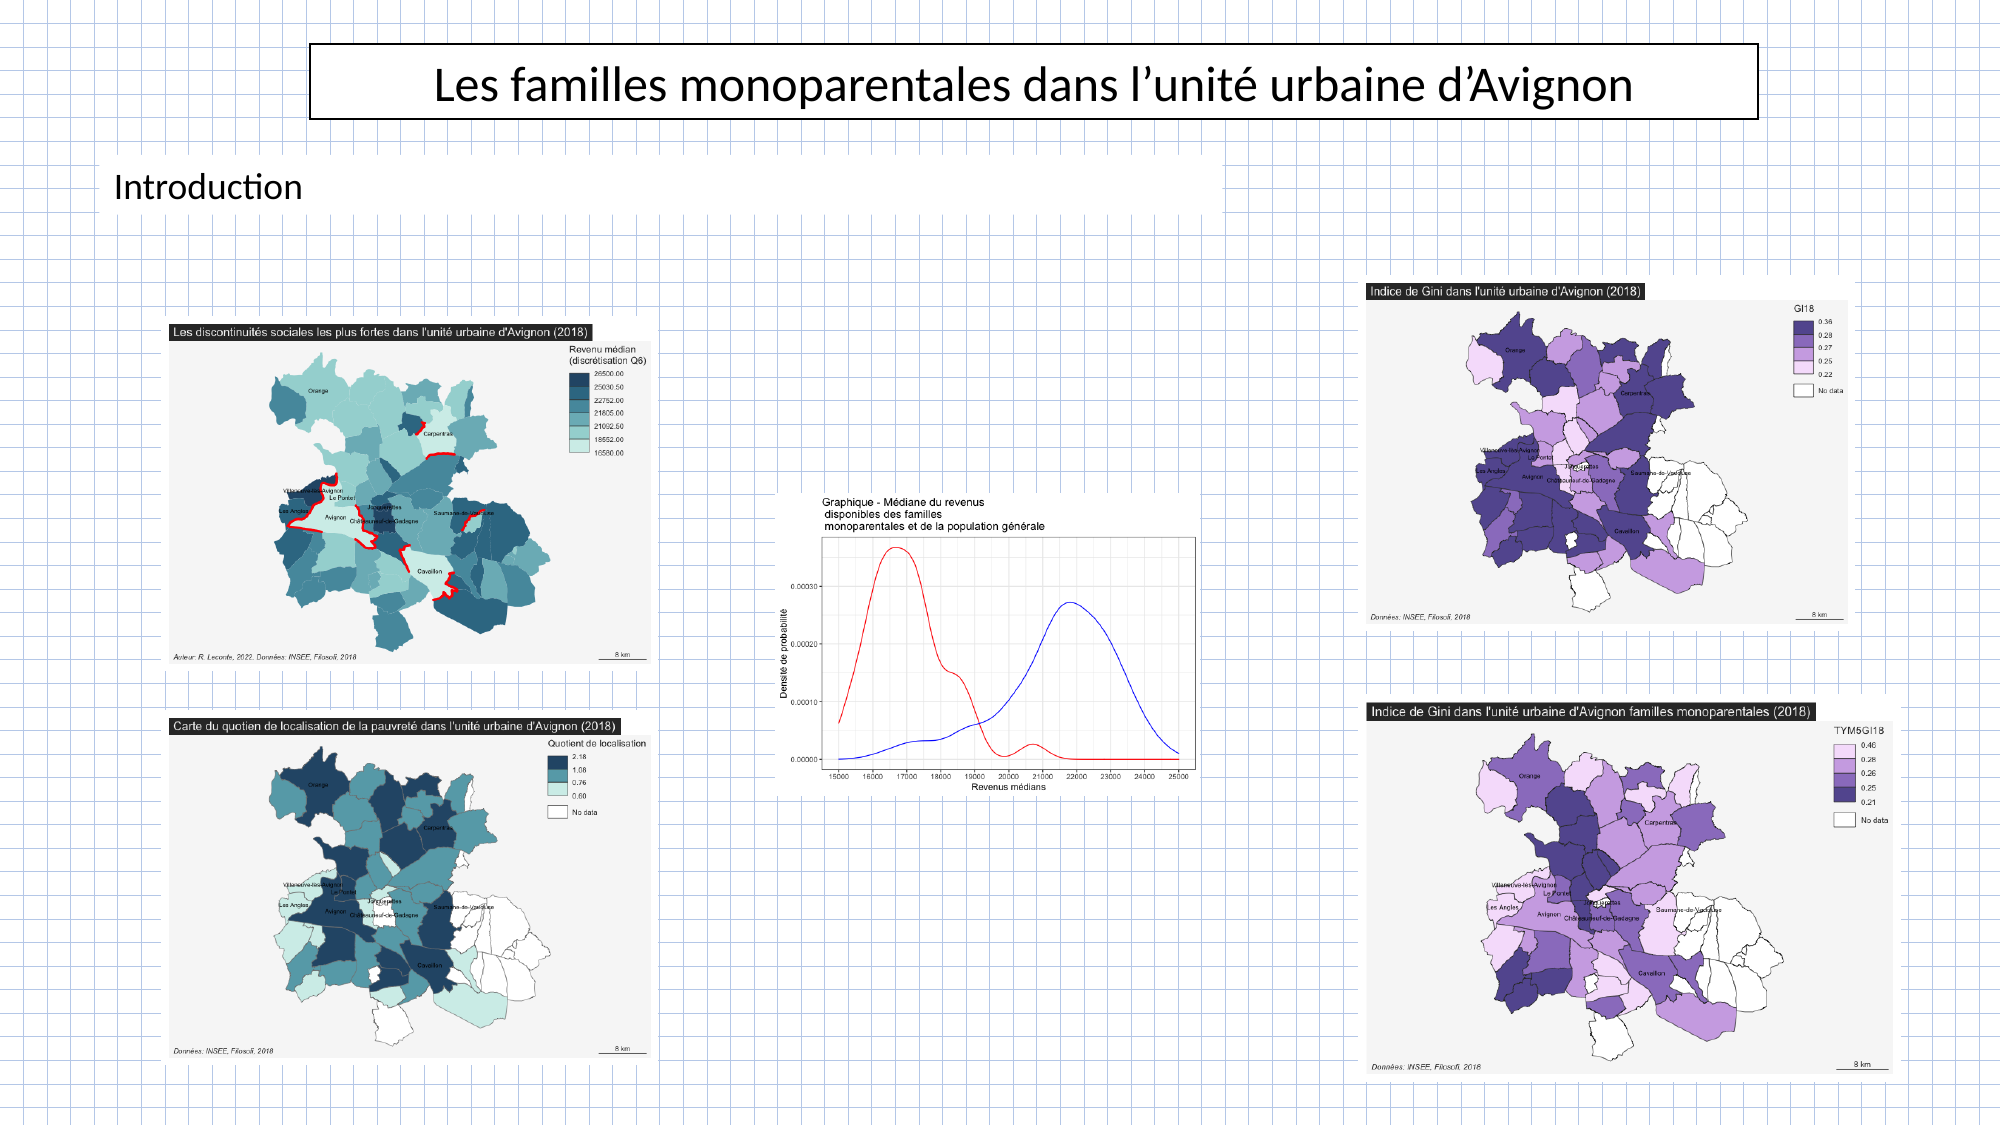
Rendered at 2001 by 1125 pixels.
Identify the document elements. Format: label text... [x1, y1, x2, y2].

picture [161, 315, 658, 671]
picture [1358, 275, 1855, 631]
picture [775, 493, 1200, 796]
picture [1358, 694, 1901, 1082]
text_box Introduction [99, 154, 1223, 215]
text_box Les familles monoparentales dans l’unité urbaine d’Avignon [309, 43, 1759, 120]
picture [161, 710, 658, 1065]
